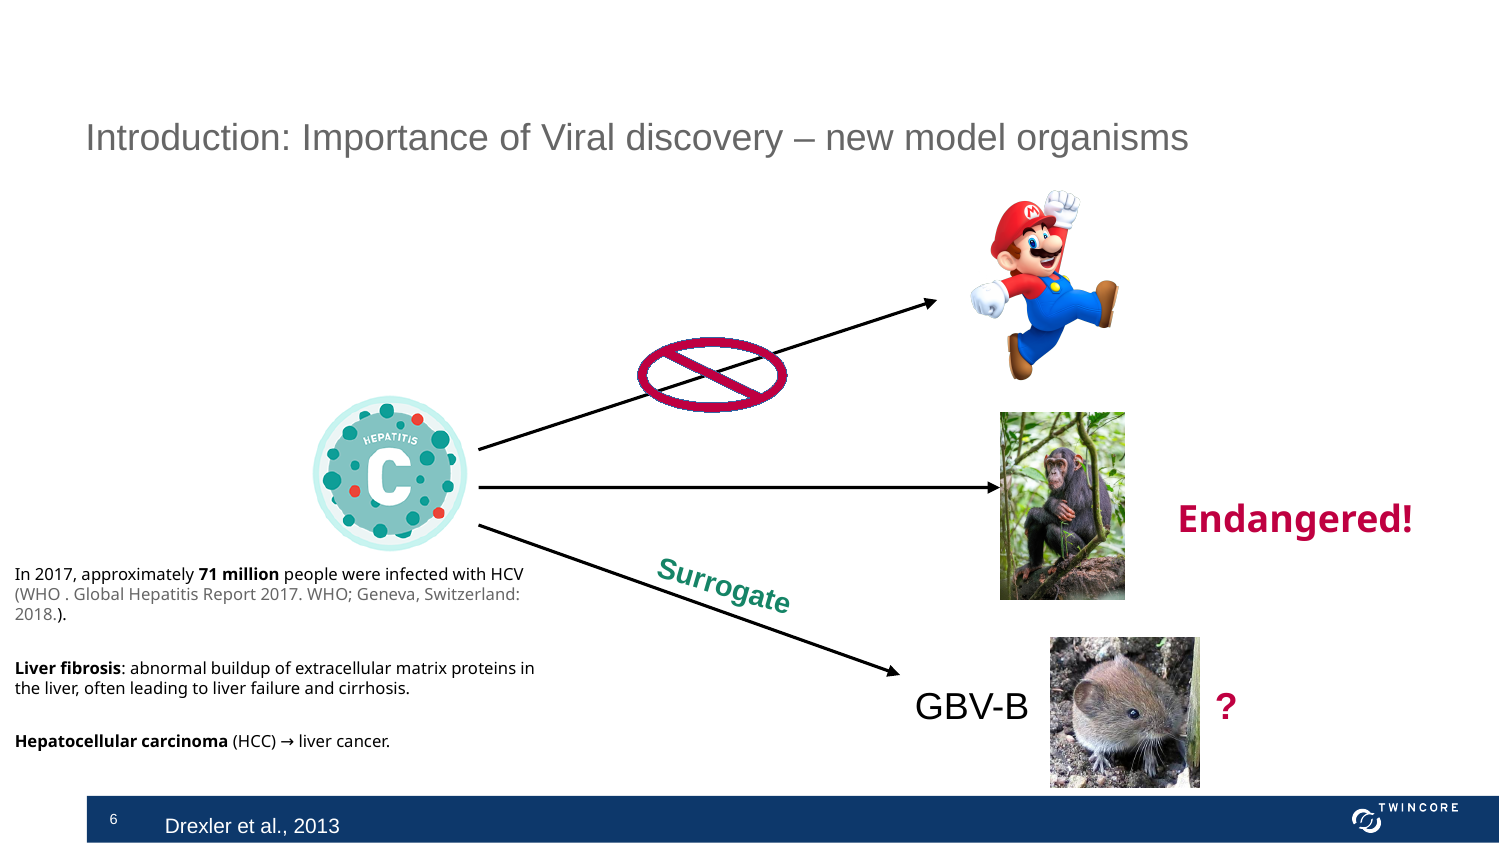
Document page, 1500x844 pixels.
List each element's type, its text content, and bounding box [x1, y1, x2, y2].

text_box [774, 297, 938, 354]
picture [1049, 637, 1200, 788]
text_box In 2017, approximately 71 million people were infected with HCV (WHO . Global Hepatitis Report 2017. WHO; Geneva, Switzerland: 2018.). Liver fibrosis: abnormal buildup of extracellular matrix proteins in the liver, often leading to liver failure and cirrhosis. Hepatocellular carcinoma (HCC) → liver cancer. [0, 556, 563, 844]
text_box [637, 337, 788, 413]
picture [1352, 803, 1458, 833]
text_box [150, 224, 1162, 674]
text_box [563, 556, 887, 675]
text_box [816, 644, 900, 677]
text_box GBV-B [900, 674, 1049, 750]
text_box [479, 481, 999, 494]
picture [967, 187, 1125, 384]
text_box ? [1200, 674, 1313, 750]
text_box Surrogate [630, 537, 832, 662]
text_box Drexler et al., 2013 [149, 805, 375, 844]
text_box Endangered! [1162, 487, 1463, 638]
picture [999, 412, 1125, 600]
picture [299, 395, 479, 563]
